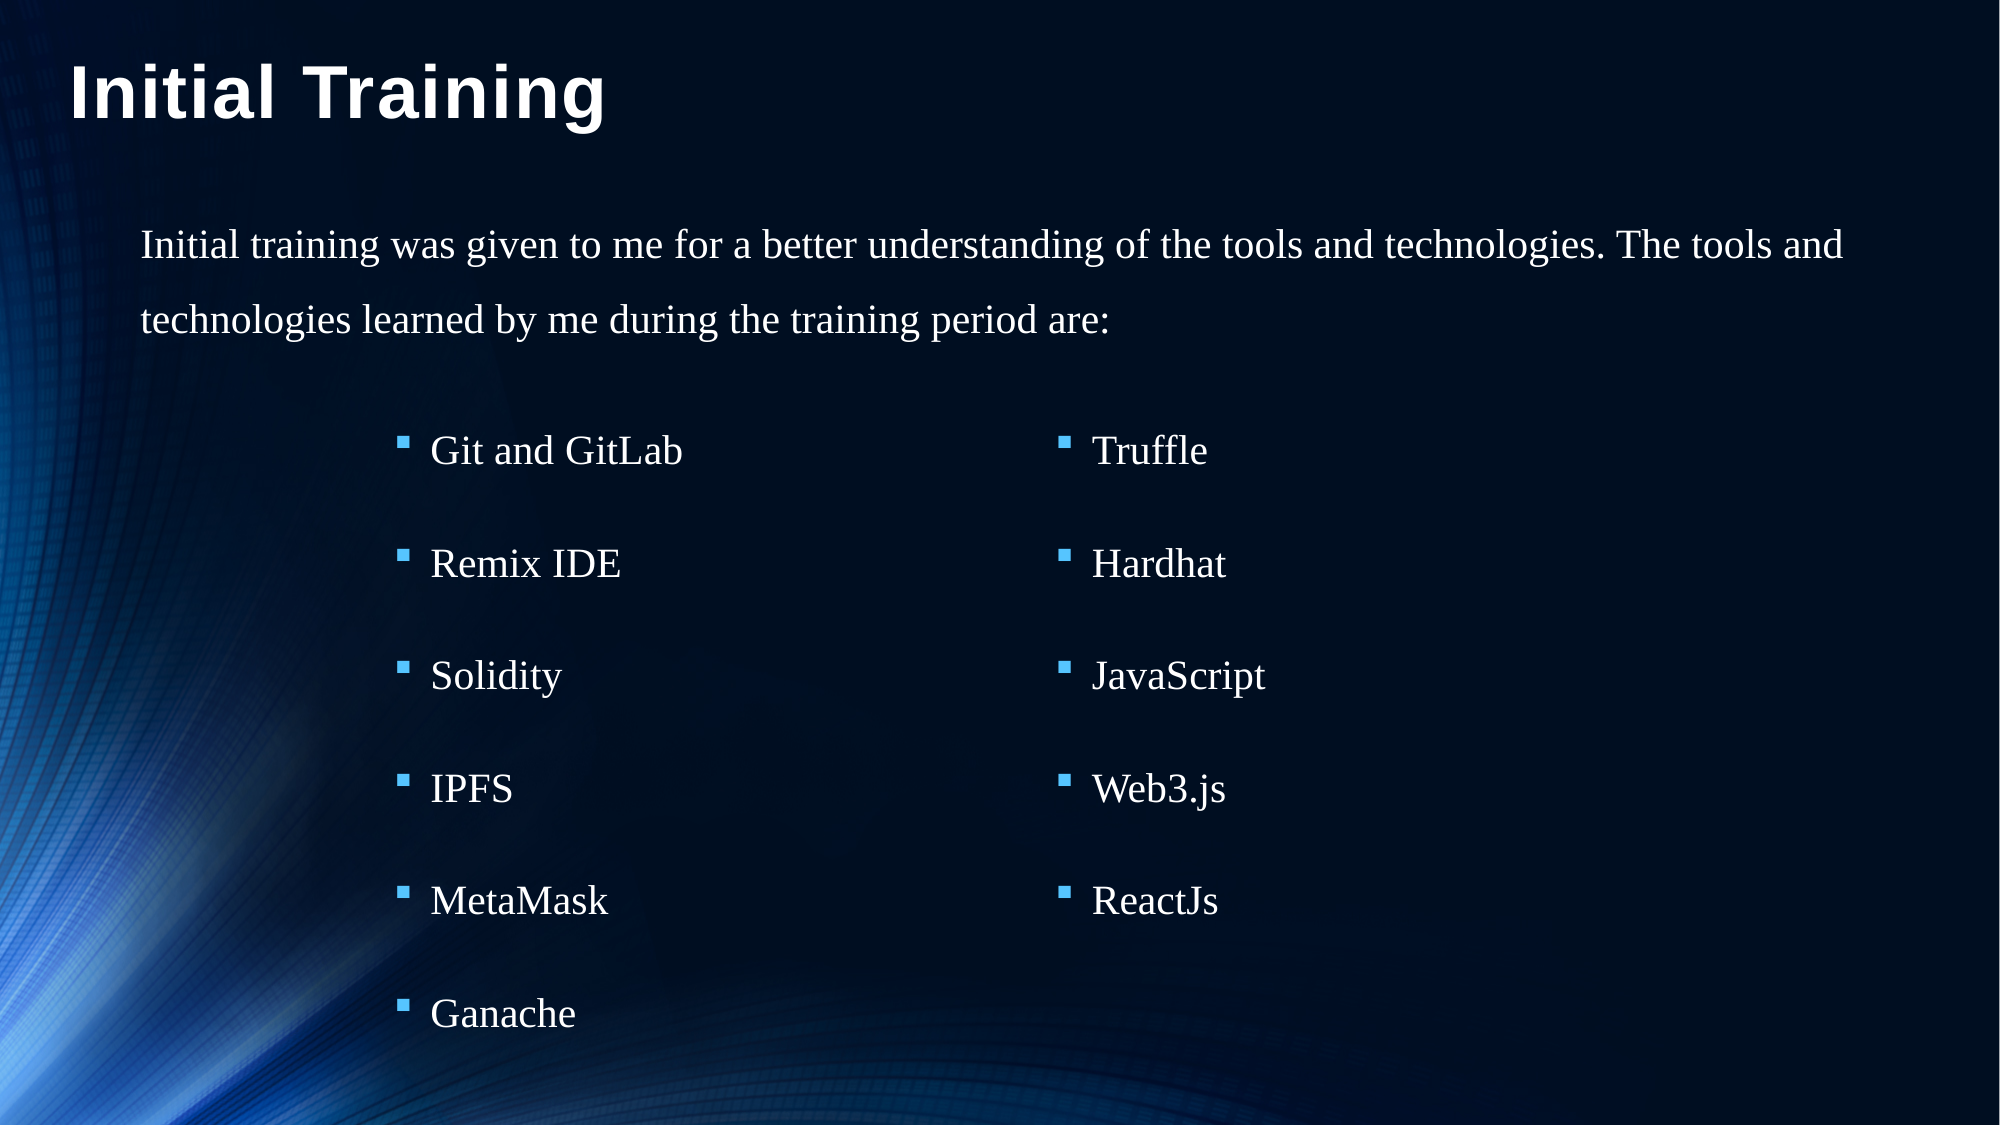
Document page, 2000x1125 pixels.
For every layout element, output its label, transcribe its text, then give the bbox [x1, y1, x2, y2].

text_box [172, 232, 1935, 1036]
text_box Truffle Hardhat JavaScript Web3.js ReactJs [1040, 390, 1655, 1057]
picture [0, 0, 2000, 1125]
text_box Git and GitLab Remix IDE Solidity IPFS MetaMask Ganache [378, 390, 994, 1057]
title Initial Training [54, 54, 686, 143]
text_box Initial training was given to me for a better understanding of the tools and technologies. The tools and technologies learned by me during the training period are: [125, 184, 1891, 349]
